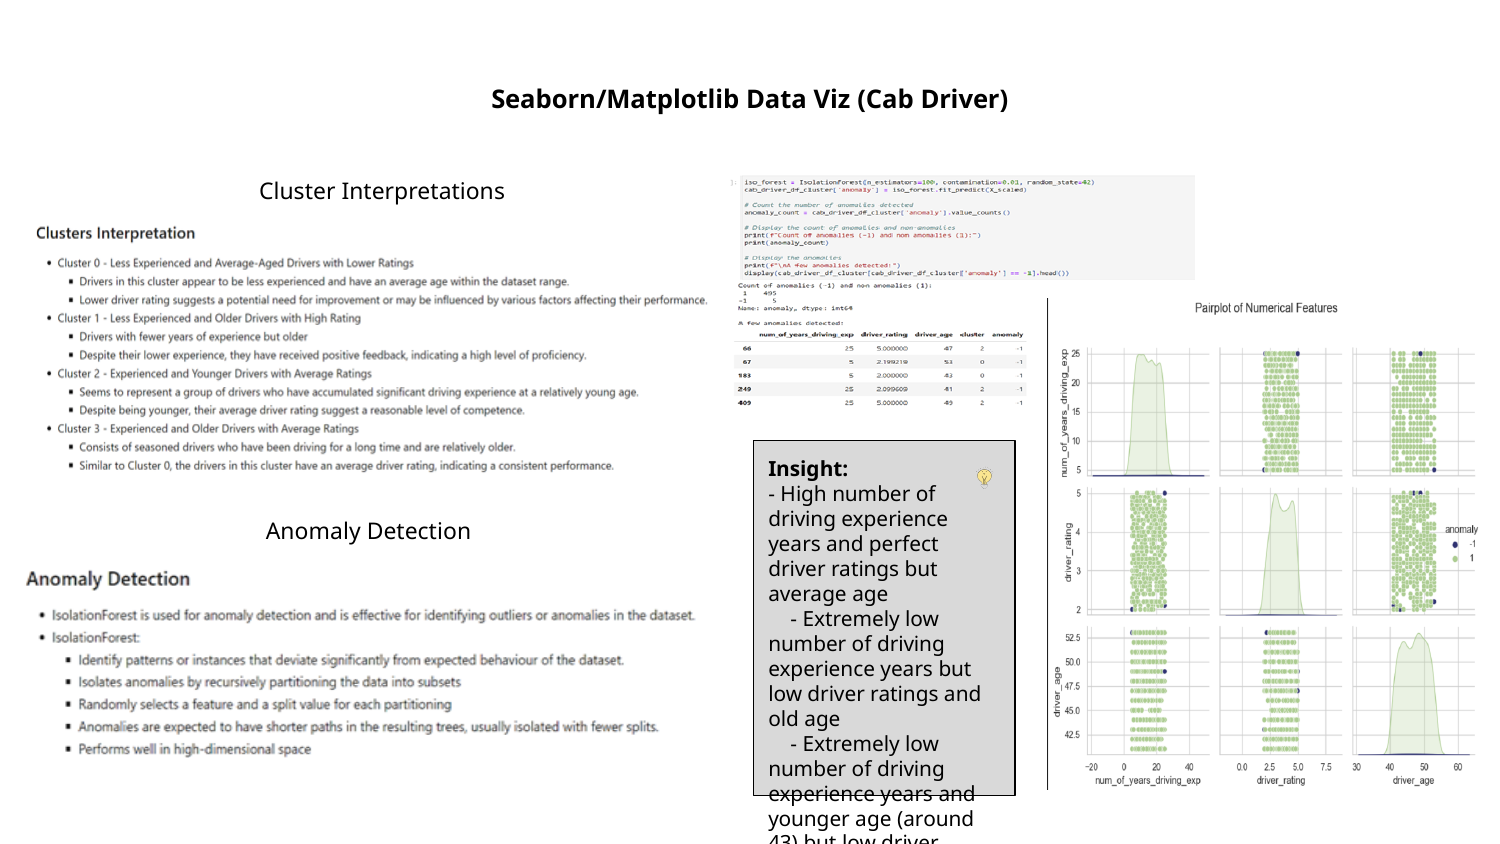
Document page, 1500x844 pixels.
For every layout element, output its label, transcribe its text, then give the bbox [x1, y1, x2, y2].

picture [36, 172, 1484, 791]
title Seaborn/Matplotlib Data Viz (Cab Driver) [75, 67, 1425, 129]
picture [970, 460, 999, 495]
picture [0, 564, 738, 764]
text_box Anomaly Detection [28, 503, 710, 557]
text_box Insight: - High number of driving experience years and perfect driver ratings but average age - Extremely low number of driving experience years but low driver ratings and old age - Extremely low number of driving experience years and younger age (around 43) but low driver ratings [753, 440, 1016, 796]
text_box Cluster Interpretations [124, 163, 640, 215]
